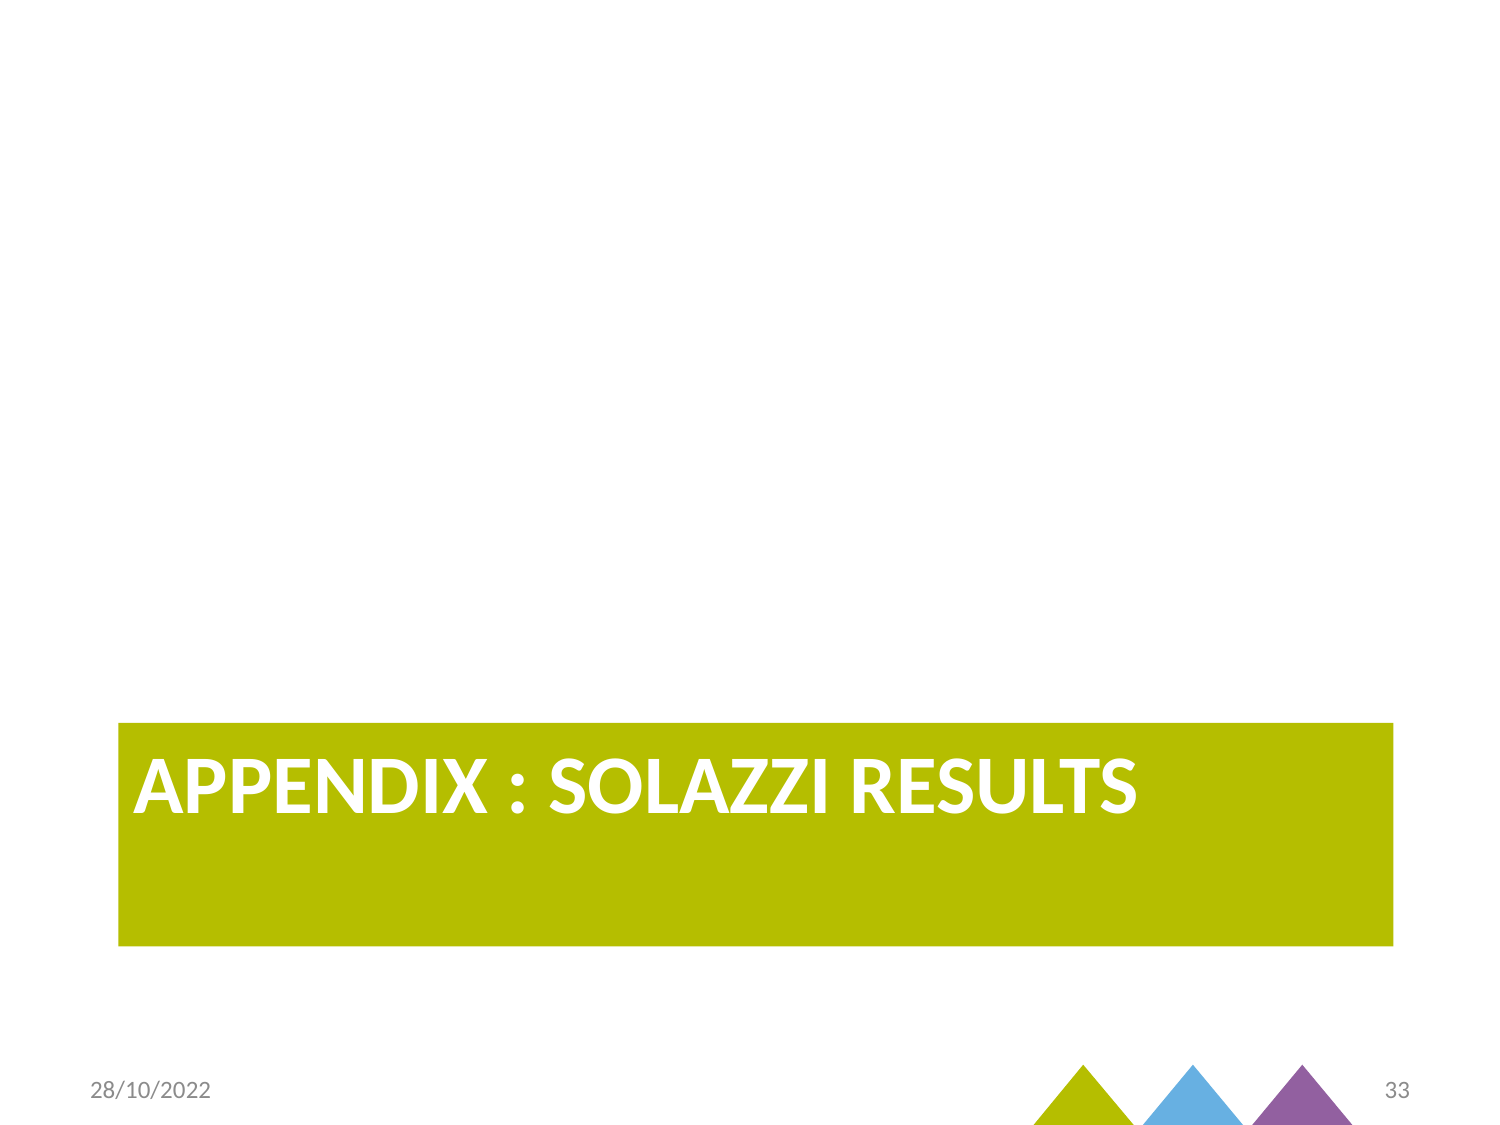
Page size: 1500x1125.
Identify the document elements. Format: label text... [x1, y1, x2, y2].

title Appendix : Solazzi Results [118, 722, 1394, 947]
slide_number 33 [1352, 1058, 1425, 1119]
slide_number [75, 1058, 243, 1119]
